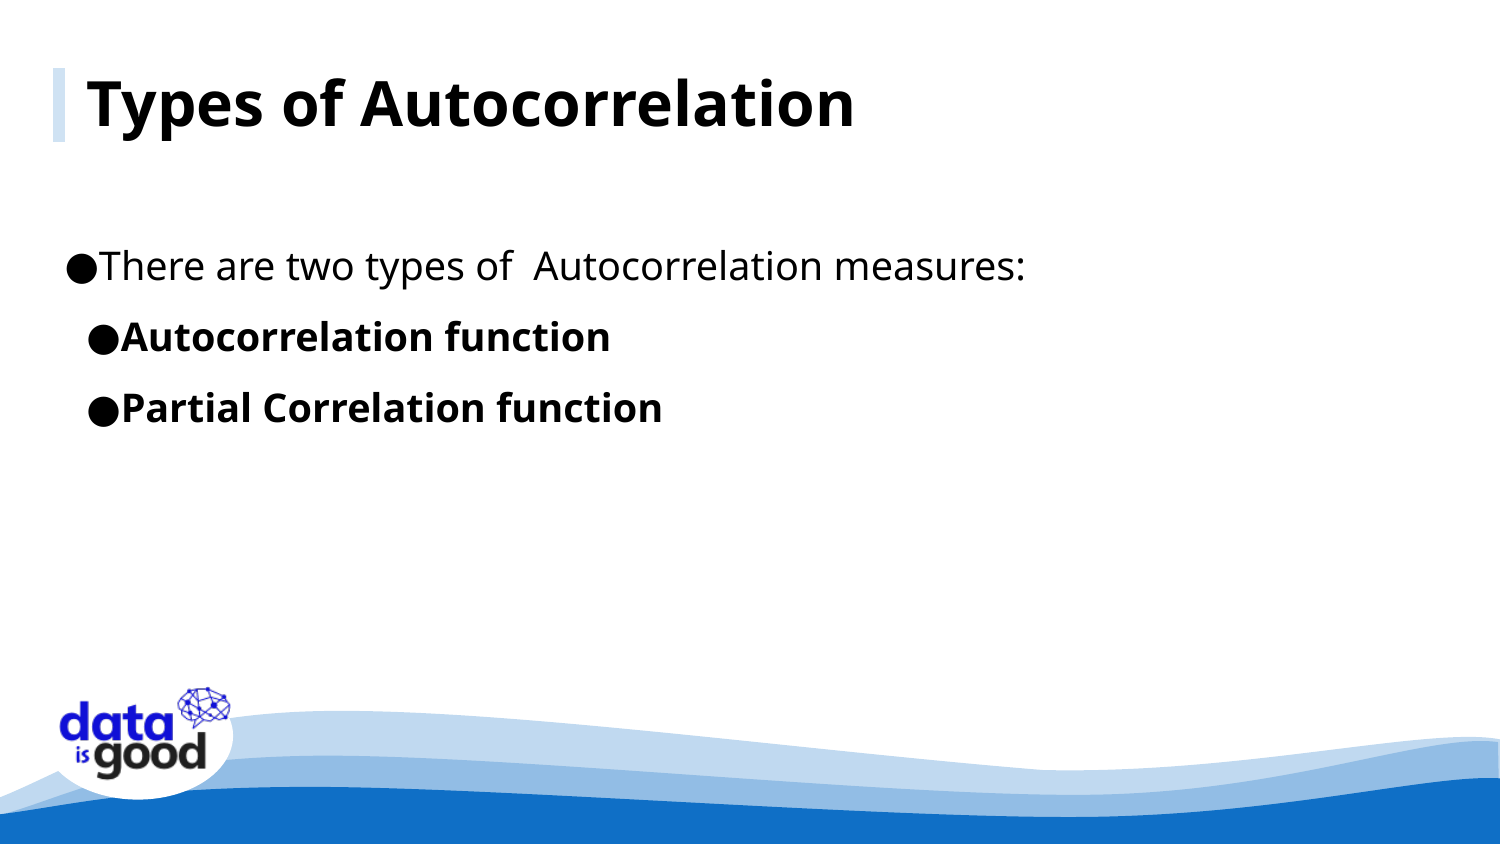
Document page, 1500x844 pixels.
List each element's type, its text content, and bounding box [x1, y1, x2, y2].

text_box There are two types of Autocorrelation measures: Autocorrelation function Partial Correlation function [58, 211, 1393, 641]
picture [58, 685, 231, 804]
text_box Types of Autocorrelation [81, 58, 1320, 152]
